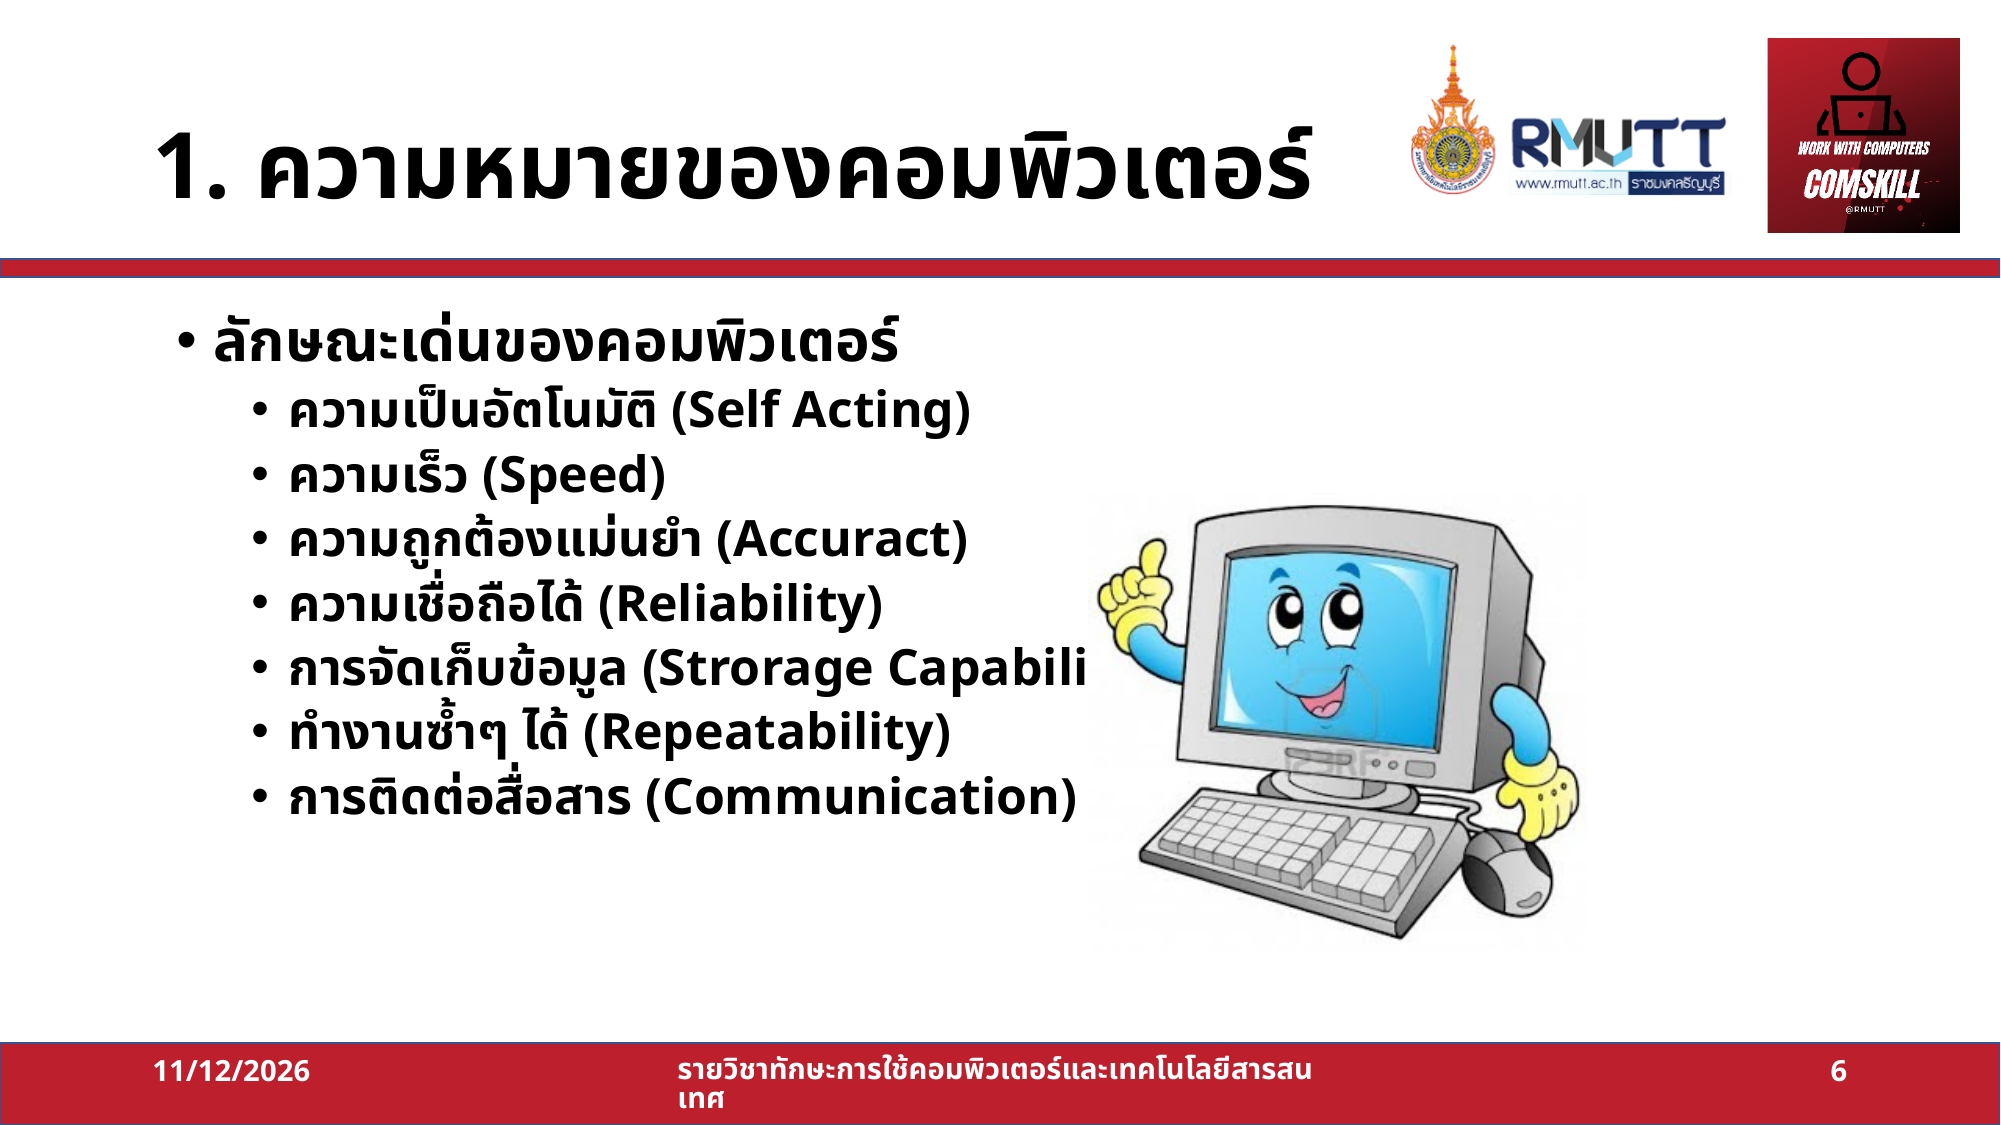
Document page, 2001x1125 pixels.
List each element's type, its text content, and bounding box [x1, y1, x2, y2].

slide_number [137, 1042, 588, 1103]
slide_number 6 [1412, 1042, 1863, 1103]
title 1. ความหมายของคอมพิวเตอร์ [137, 59, 1863, 278]
footer รายวิชาทักษะการใช้คอมพิวเตอร์และเทคโนโลยีสารสนเทศ [662, 1042, 1338, 1103]
picture [1088, 493, 1587, 950]
picture [1402, 38, 2001, 233]
list ลักษณะเด่นของคอมพิวเตอร์ ความเป็นอัตโนมัติ (Self Acting) ความเร็ว (Speed) ความถูกต้องแม่นยำ (Accuract) ความเชื่อถือได้ (Reliability) การจัดเก็บข้อมูล (Strorage Capability) ทำงานซ้ำๆ ได้ (Repeatability) การติดต่อสื่อสาร (Communication) [161, 303, 1887, 1014]
